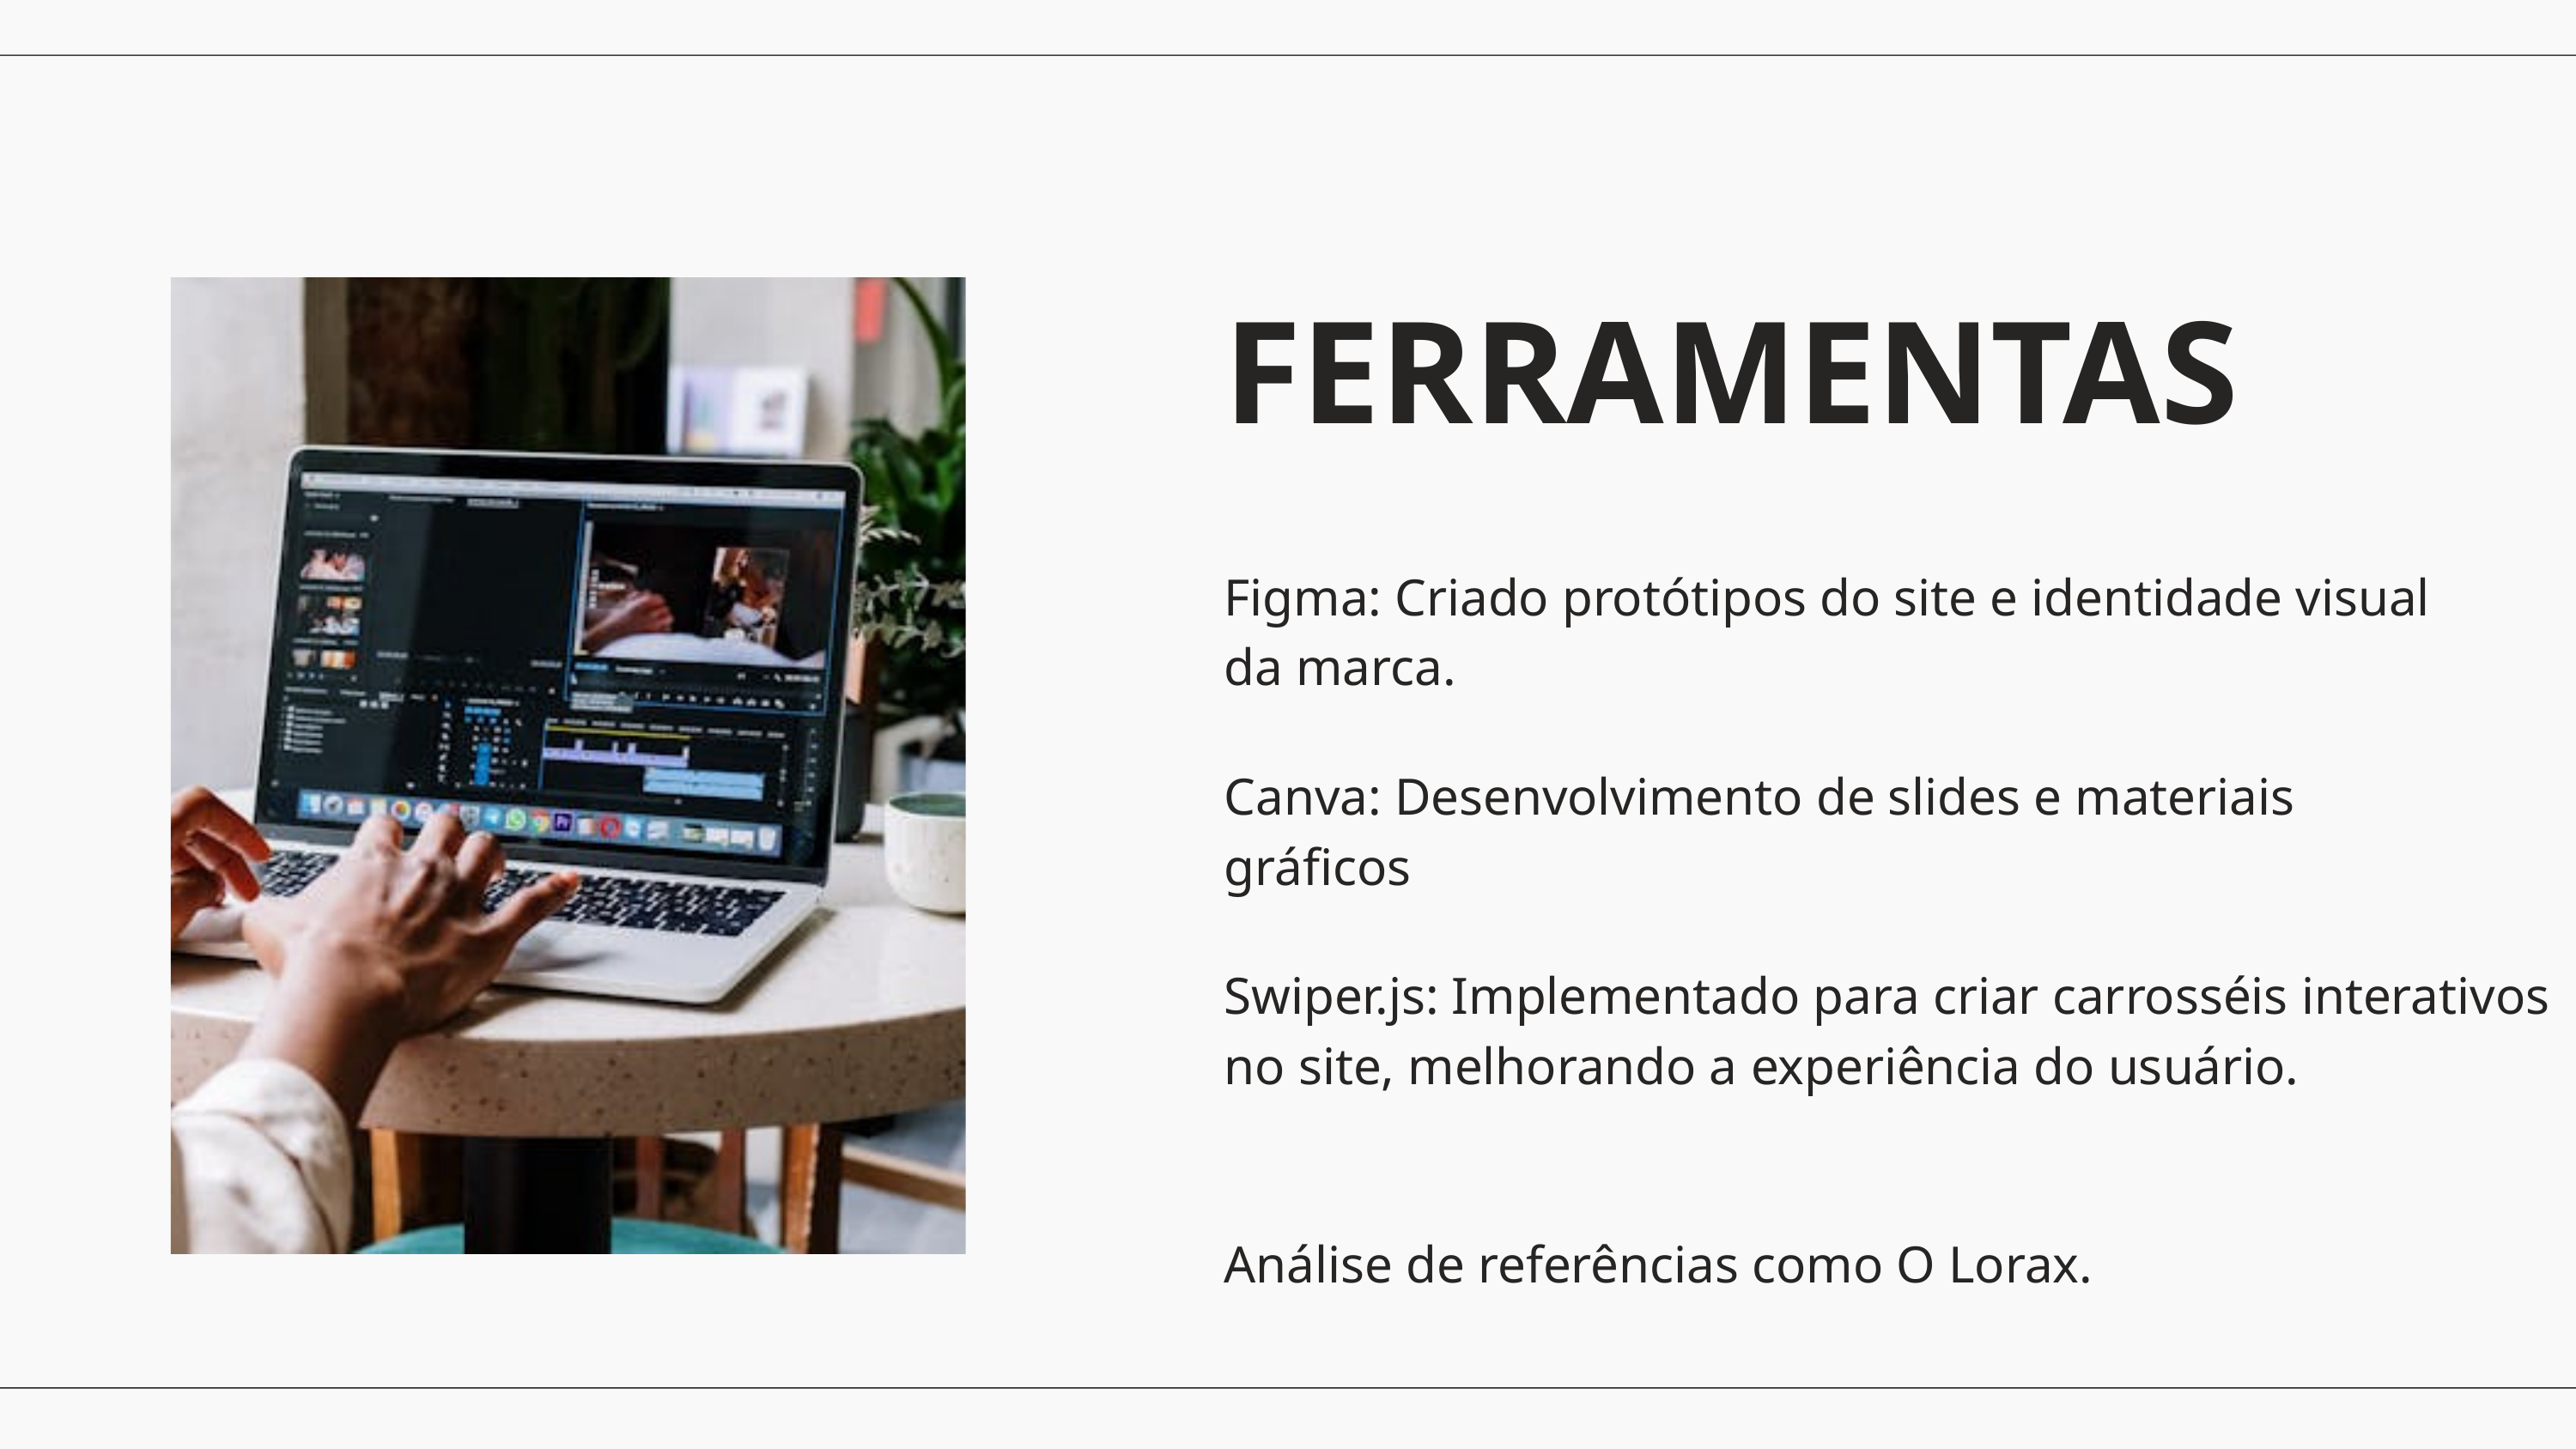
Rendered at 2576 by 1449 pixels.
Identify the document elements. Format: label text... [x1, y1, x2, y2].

text_box FERRAMENTAS [1224, 253, 2426, 452]
text_box Canva: Desenvolvimento de slides e materiais gráficos [1224, 755, 2471, 895]
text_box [170, 277, 966, 1255]
text_box Análise de referências como O Lorax. [1224, 1222, 2471, 1294]
text_box Swiper.js: Implementado para criar carrosséis interativos no site, melhorando a experiência do usuário. [1224, 954, 2576, 1094]
text_box Figma: Criado protótipos do site e identidade visual da marca. [1224, 555, 2471, 696]
